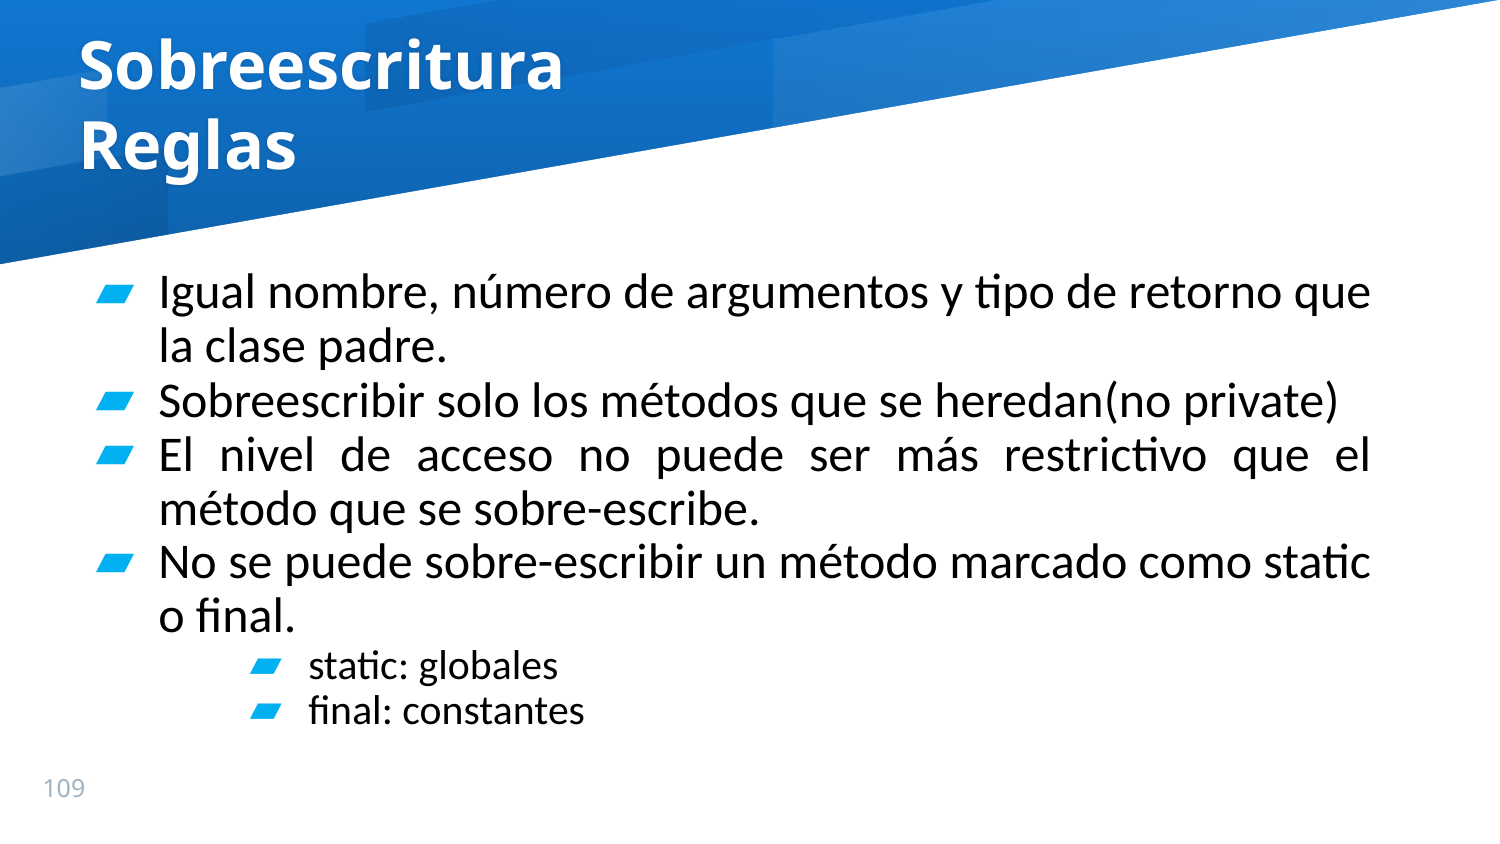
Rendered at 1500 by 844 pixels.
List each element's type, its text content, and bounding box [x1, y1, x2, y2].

slide_number 109 [42, 766, 122, 807]
list Igual nombre, número de argumentos y tipo de retorno que la clase padre. Sobreescribir solo los métodos que se heredan(no private) El nivel de acceso no puede ser más restrictivo que el método que se sobre-escribe. No se puede sobre-escribir un método marcado como static o final. static: globales final: constantes [83, 265, 1373, 571]
title Sobreescritura Reglas [78, 21, 1136, 184]
